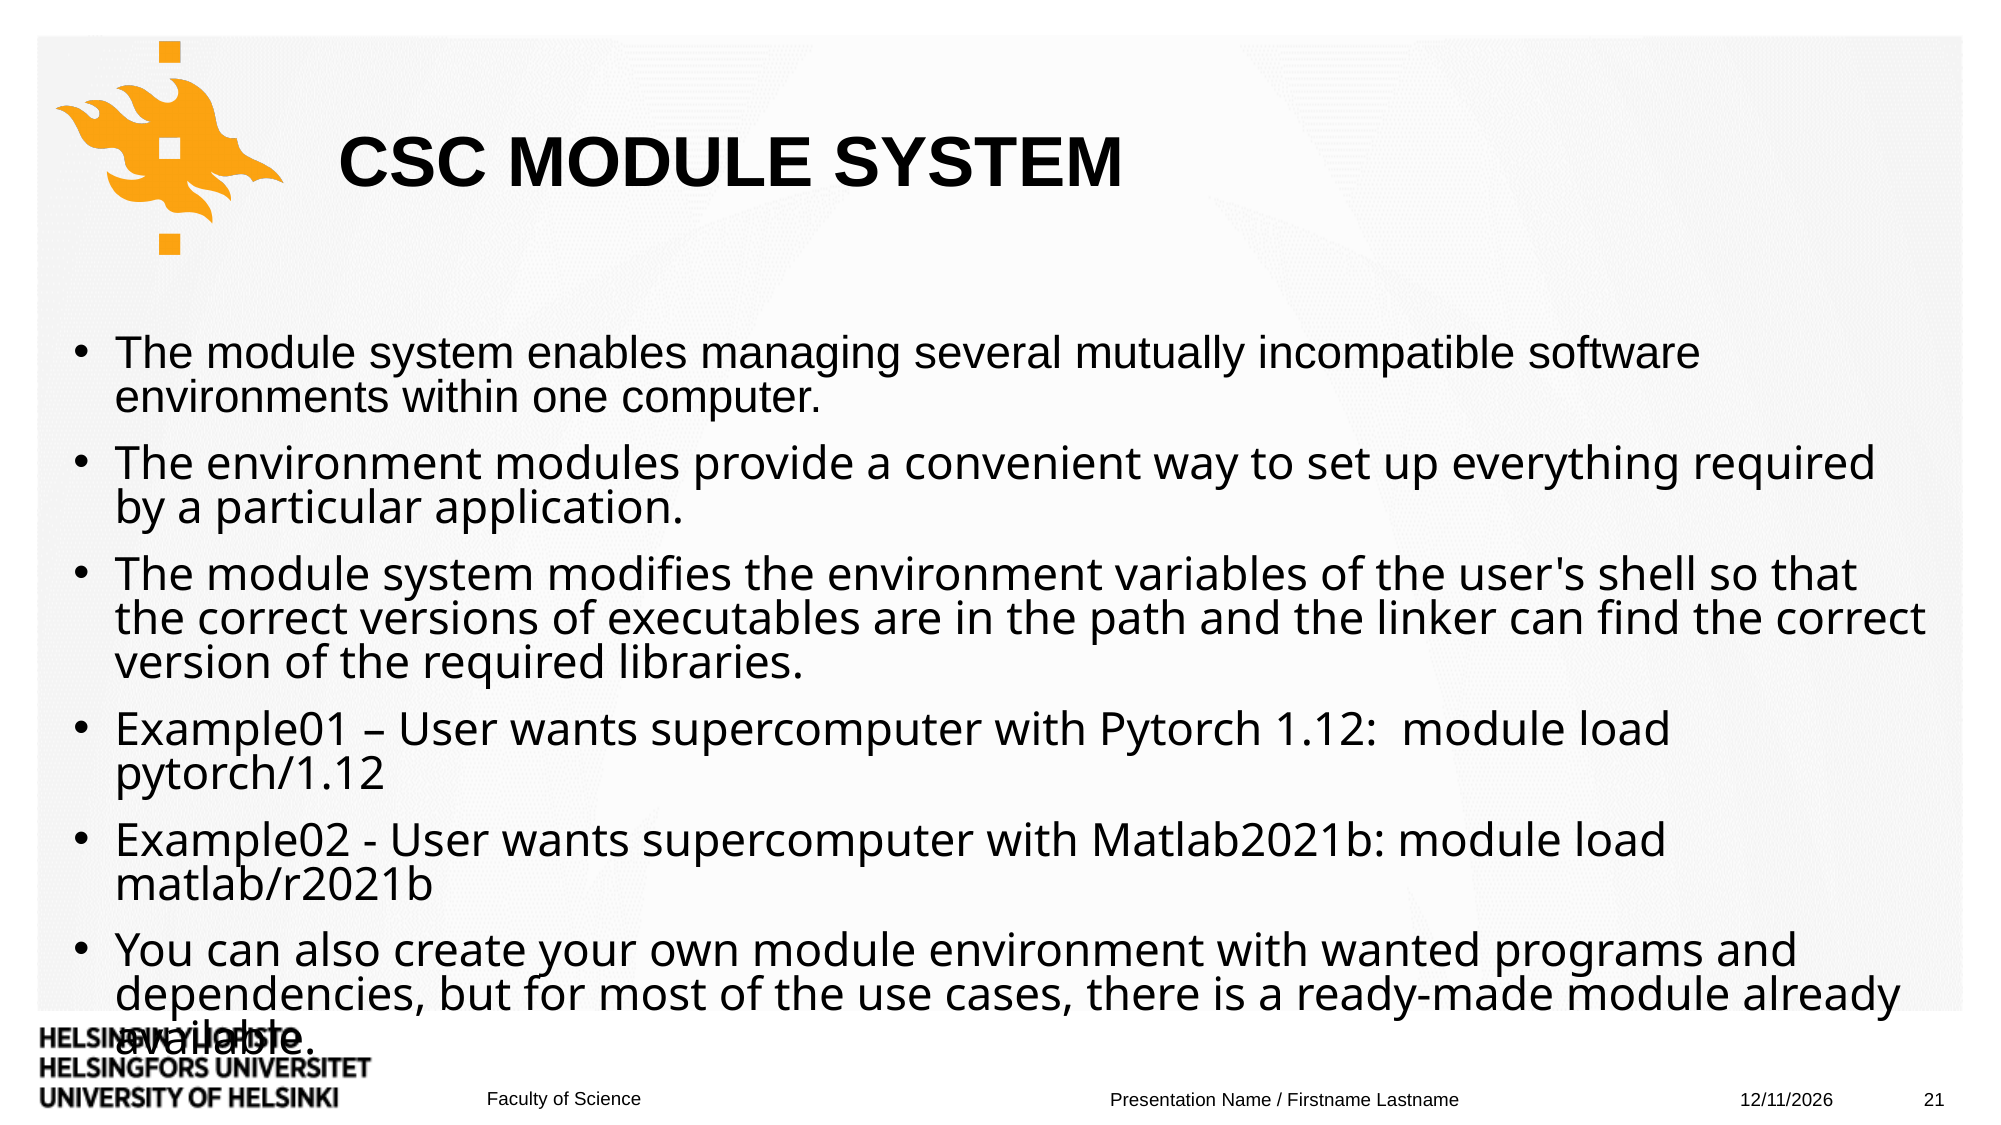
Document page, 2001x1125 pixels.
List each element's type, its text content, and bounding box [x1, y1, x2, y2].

list The module system enables managing several mutually incompatible software environments within one computer. The environment modules provide a convenient way to set up everything required by a particular application. The module system modifies the environment variables of the user's shell so that the correct versions of executables are in the path and the linker can find the correct version of the required libraries. Example01 – User wants supercomputer with Pytorch 1.12: module load pytorch/1.12 Example02 - User wants supercomputer with Matlab2021b: module load matlab/r2021b You can also create your own module environment with wanted programs and dependencies, but for most of the use cases, there is a ready-made module already available. [42, 326, 1946, 1000]
title CSC module system [338, 131, 1934, 291]
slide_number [1725, 1015, 1833, 1110]
picture [34, 1023, 377, 1113]
slide_number 21 [1833, 1015, 1945, 1110]
picture [34, 20, 1963, 1011]
footer Presentation Name / Firstname Lastname [1110, 1015, 1725, 1110]
